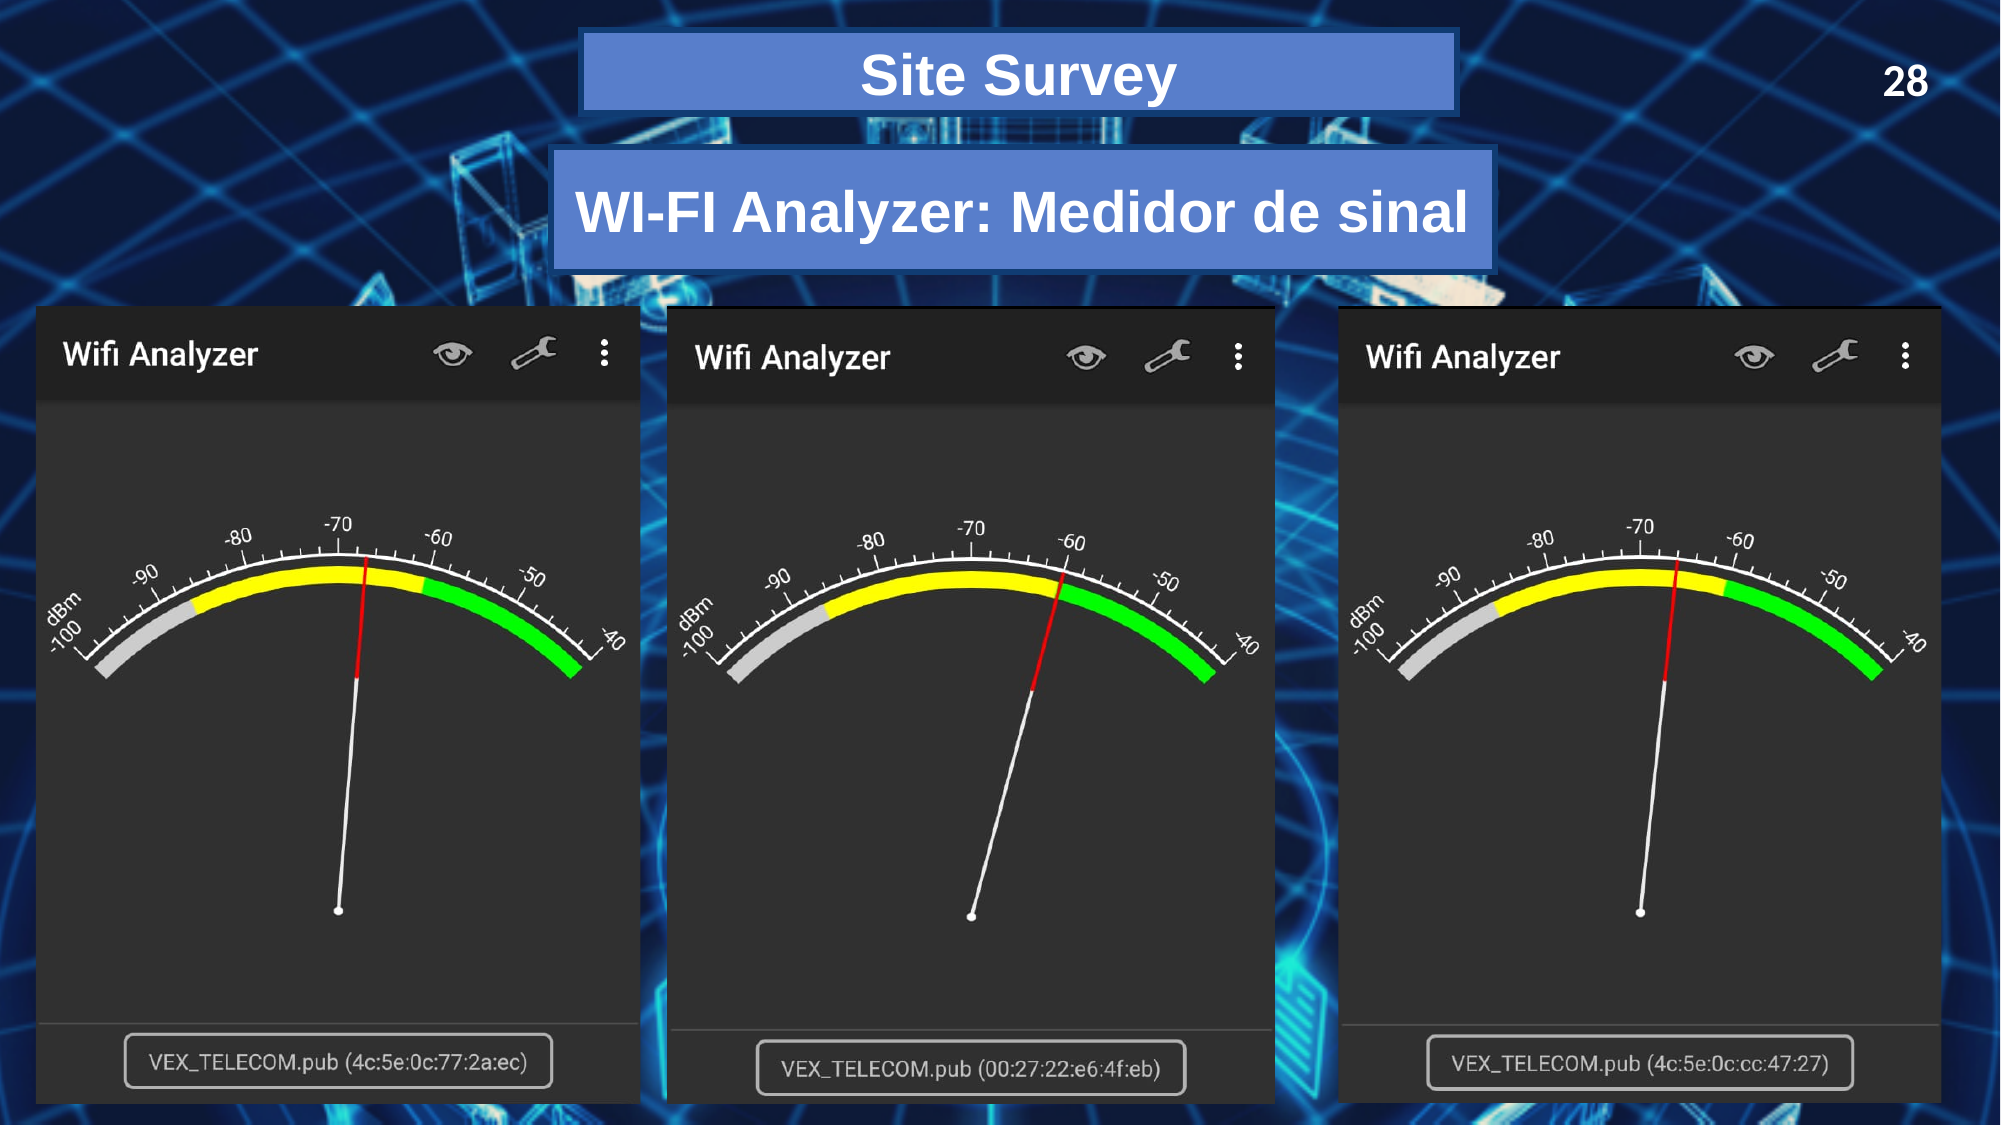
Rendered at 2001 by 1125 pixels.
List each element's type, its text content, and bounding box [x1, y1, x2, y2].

text_box 28 [1867, 42, 1987, 113]
text_box Site Survey [580, 29, 1458, 114]
text_box WI-FI Analyzer: Medidor de sinal [550, 146, 1496, 273]
picture [0, 0, 2001, 1125]
